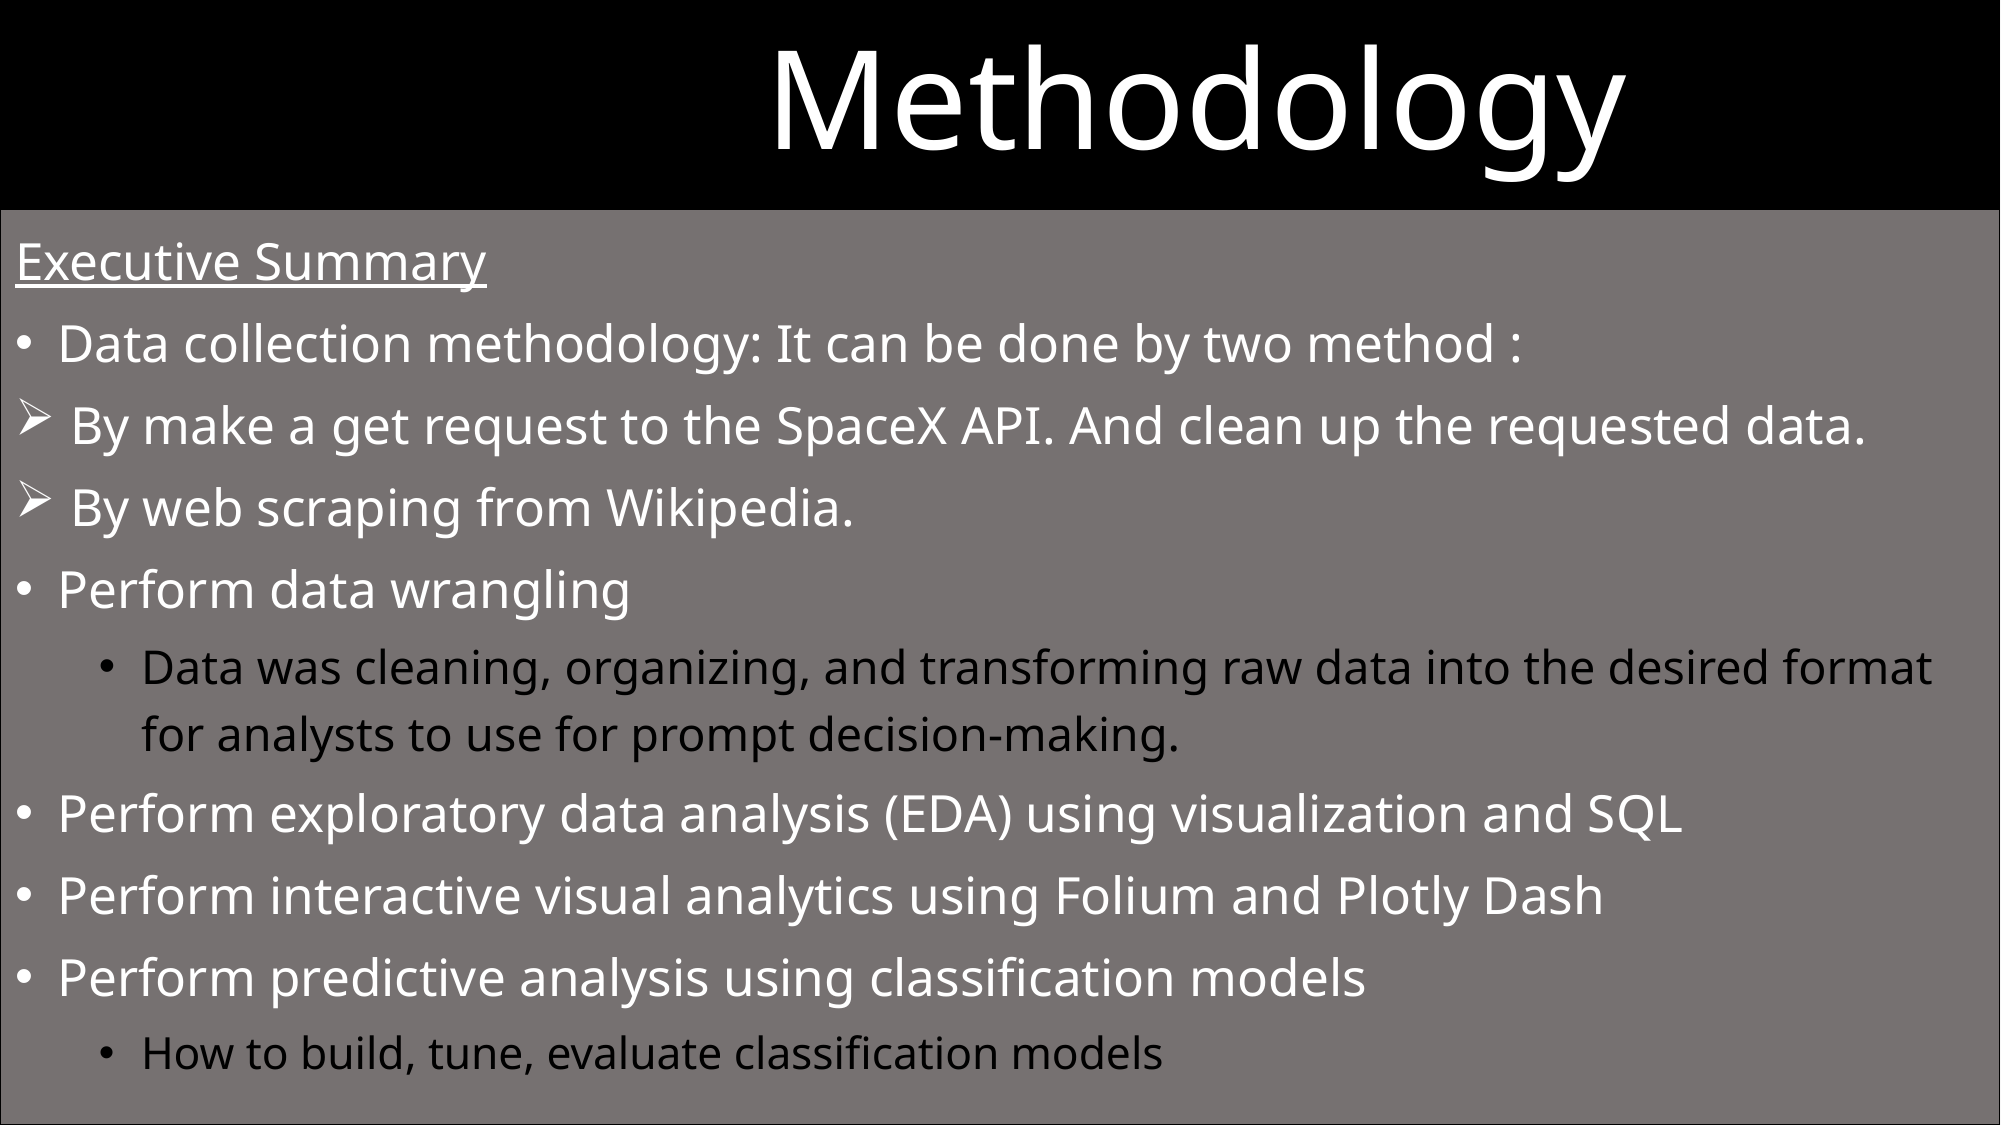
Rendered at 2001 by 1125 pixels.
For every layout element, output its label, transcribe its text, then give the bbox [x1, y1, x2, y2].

text_box Executive Summary Data collection methodology: It can be done by two method : By make a get request to the SpaceX API. And clean up the requested data. By web scraping from Wikipedia. Perform data wrangling Data was cleaning, organizing, and transforming raw data into the desired format for analysts to use for prompt decision-making. Perform exploratory data analysis (EDA) using visualization and SQL Perform interactive visual analytics using Folium and Plotly Dash Perform predictive analysis using classification models How to build, tune, evaluate classification models [0, 210, 2000, 1125]
text_box Methodology [0, 0, 2000, 210]
